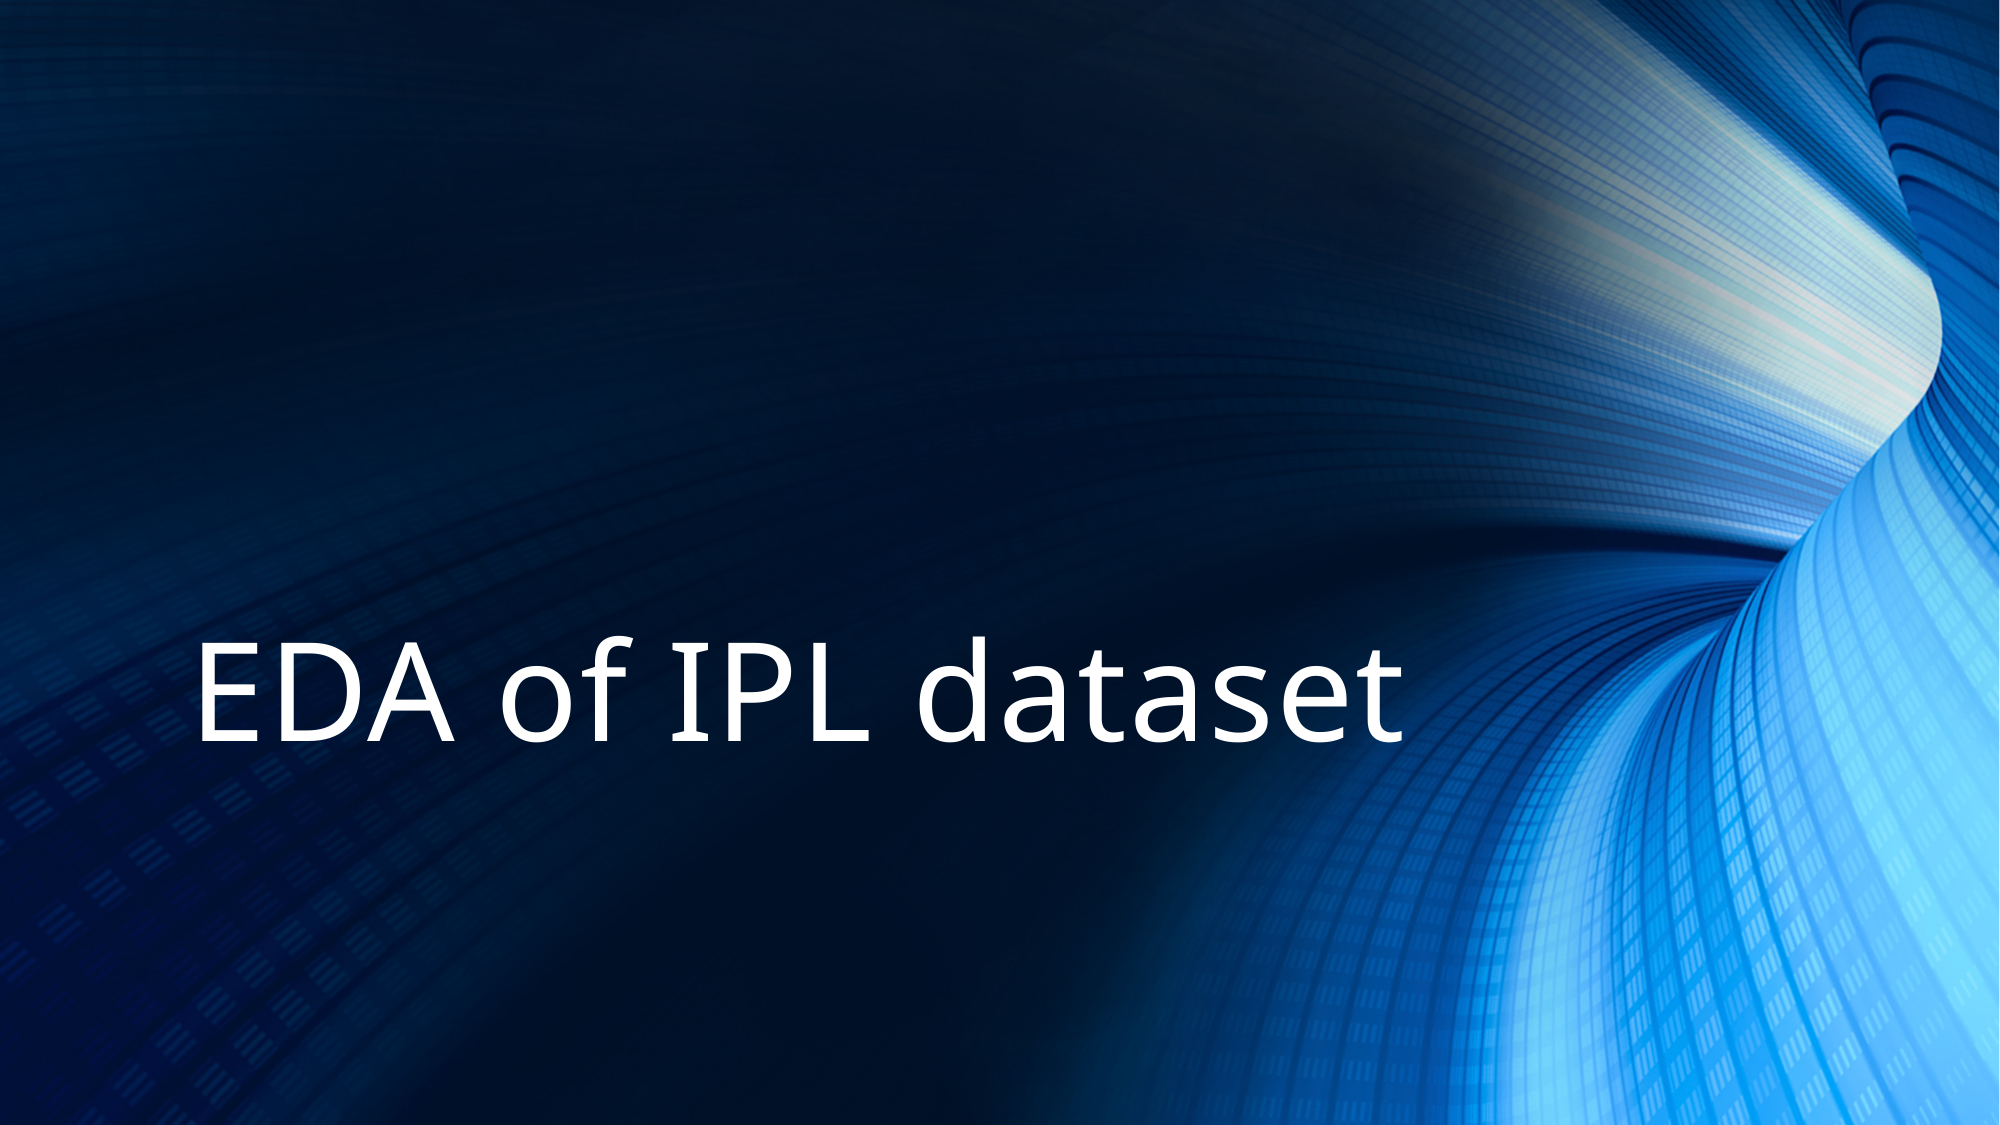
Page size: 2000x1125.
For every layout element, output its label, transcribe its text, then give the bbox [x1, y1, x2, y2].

picture [0, 0, 2000, 1125]
title EDA of IPL dataset [174, 299, 1525, 775]
